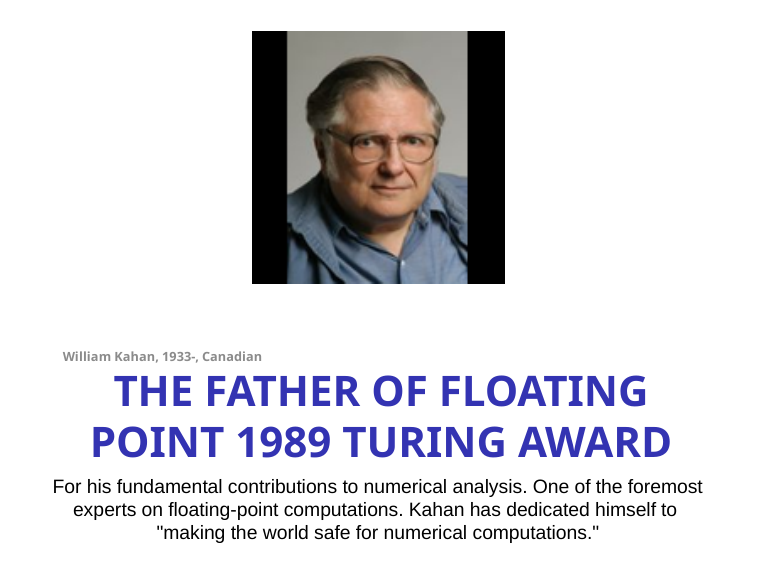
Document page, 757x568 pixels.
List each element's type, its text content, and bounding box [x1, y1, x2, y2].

title the Father of floating point 1989 Turing award [59, 365, 703, 466]
picture [251, 31, 505, 285]
text_box For his fundamental contributions to numerical analysis. One of the foremost experts on floating-point computations. Kahan has dedicated himself to "making the world safe for numerical computations." [15, 466, 741, 568]
list William Kahan, 1933-, Canadian [59, 339, 703, 365]
